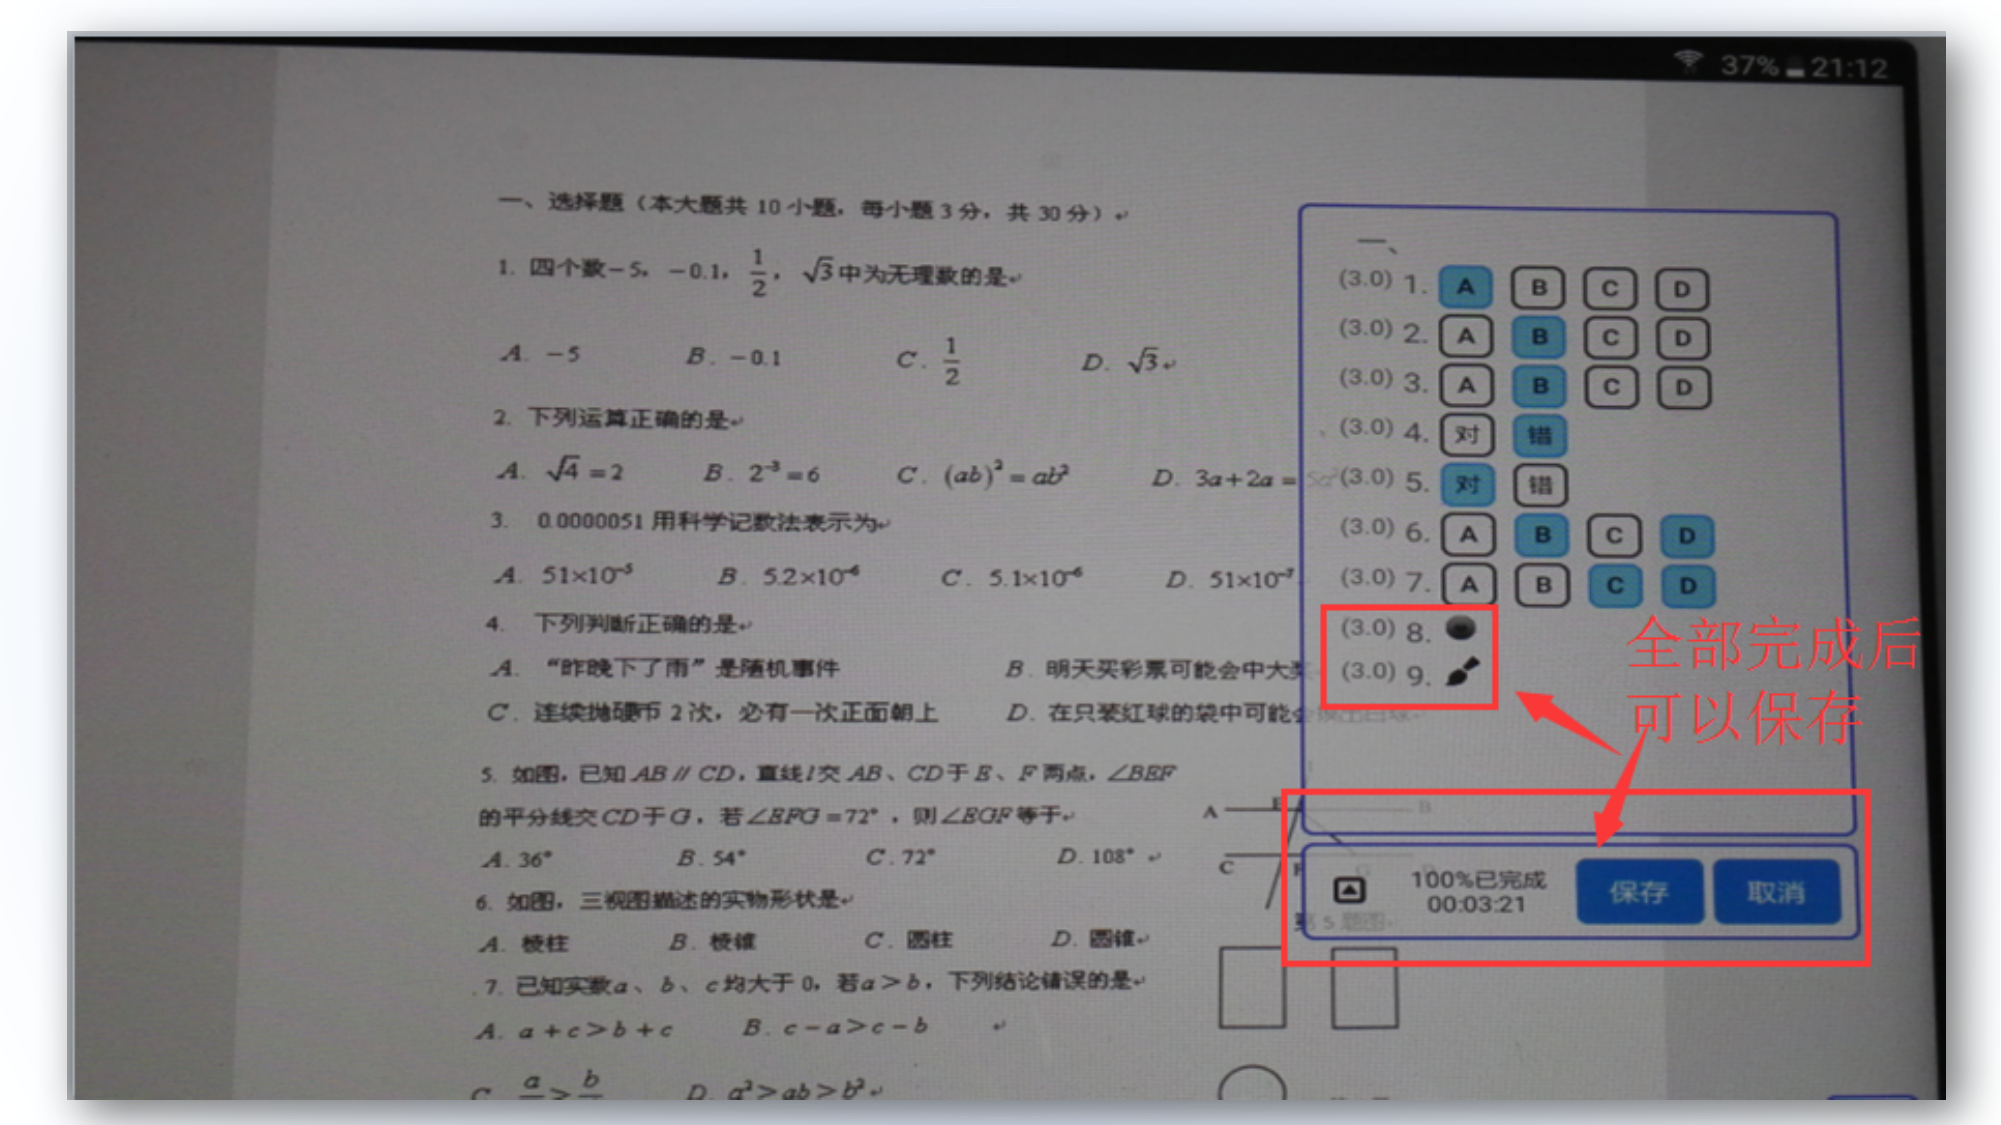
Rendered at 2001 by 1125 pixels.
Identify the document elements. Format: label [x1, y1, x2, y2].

picture [67, 31, 1946, 1100]
